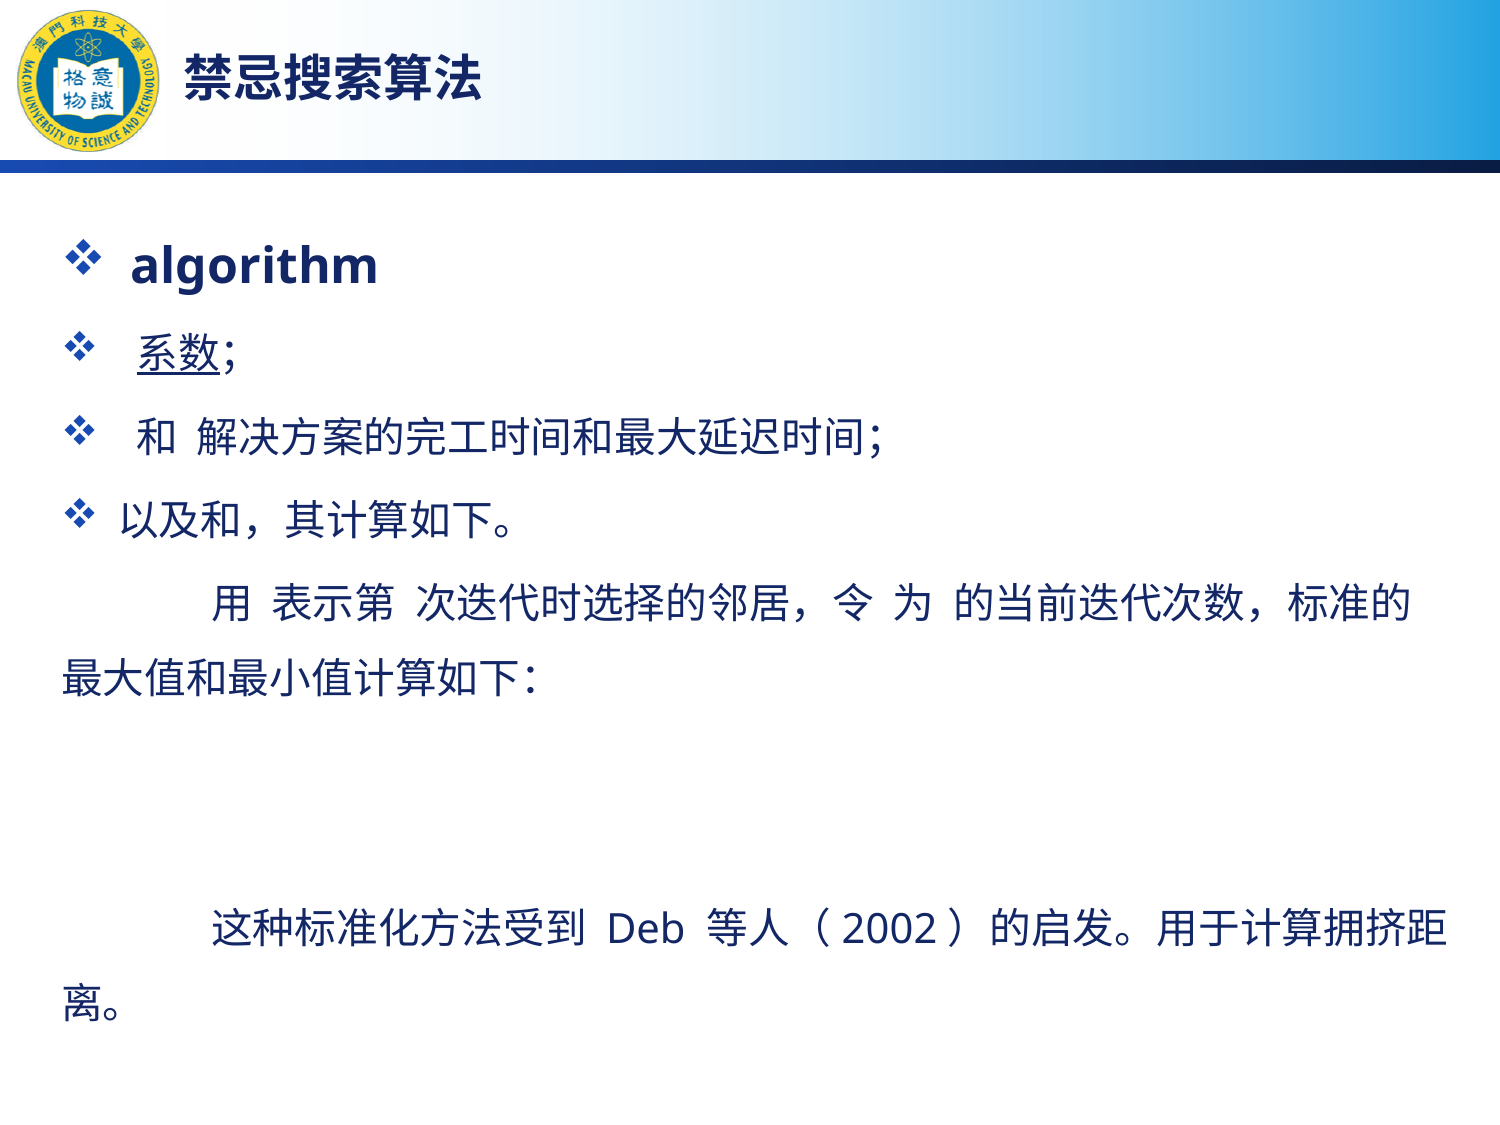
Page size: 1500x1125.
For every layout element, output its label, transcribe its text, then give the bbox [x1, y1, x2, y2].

picture [17, 9, 160, 152]
text_box 禁忌搜索算法 [164, 45, 498, 115]
